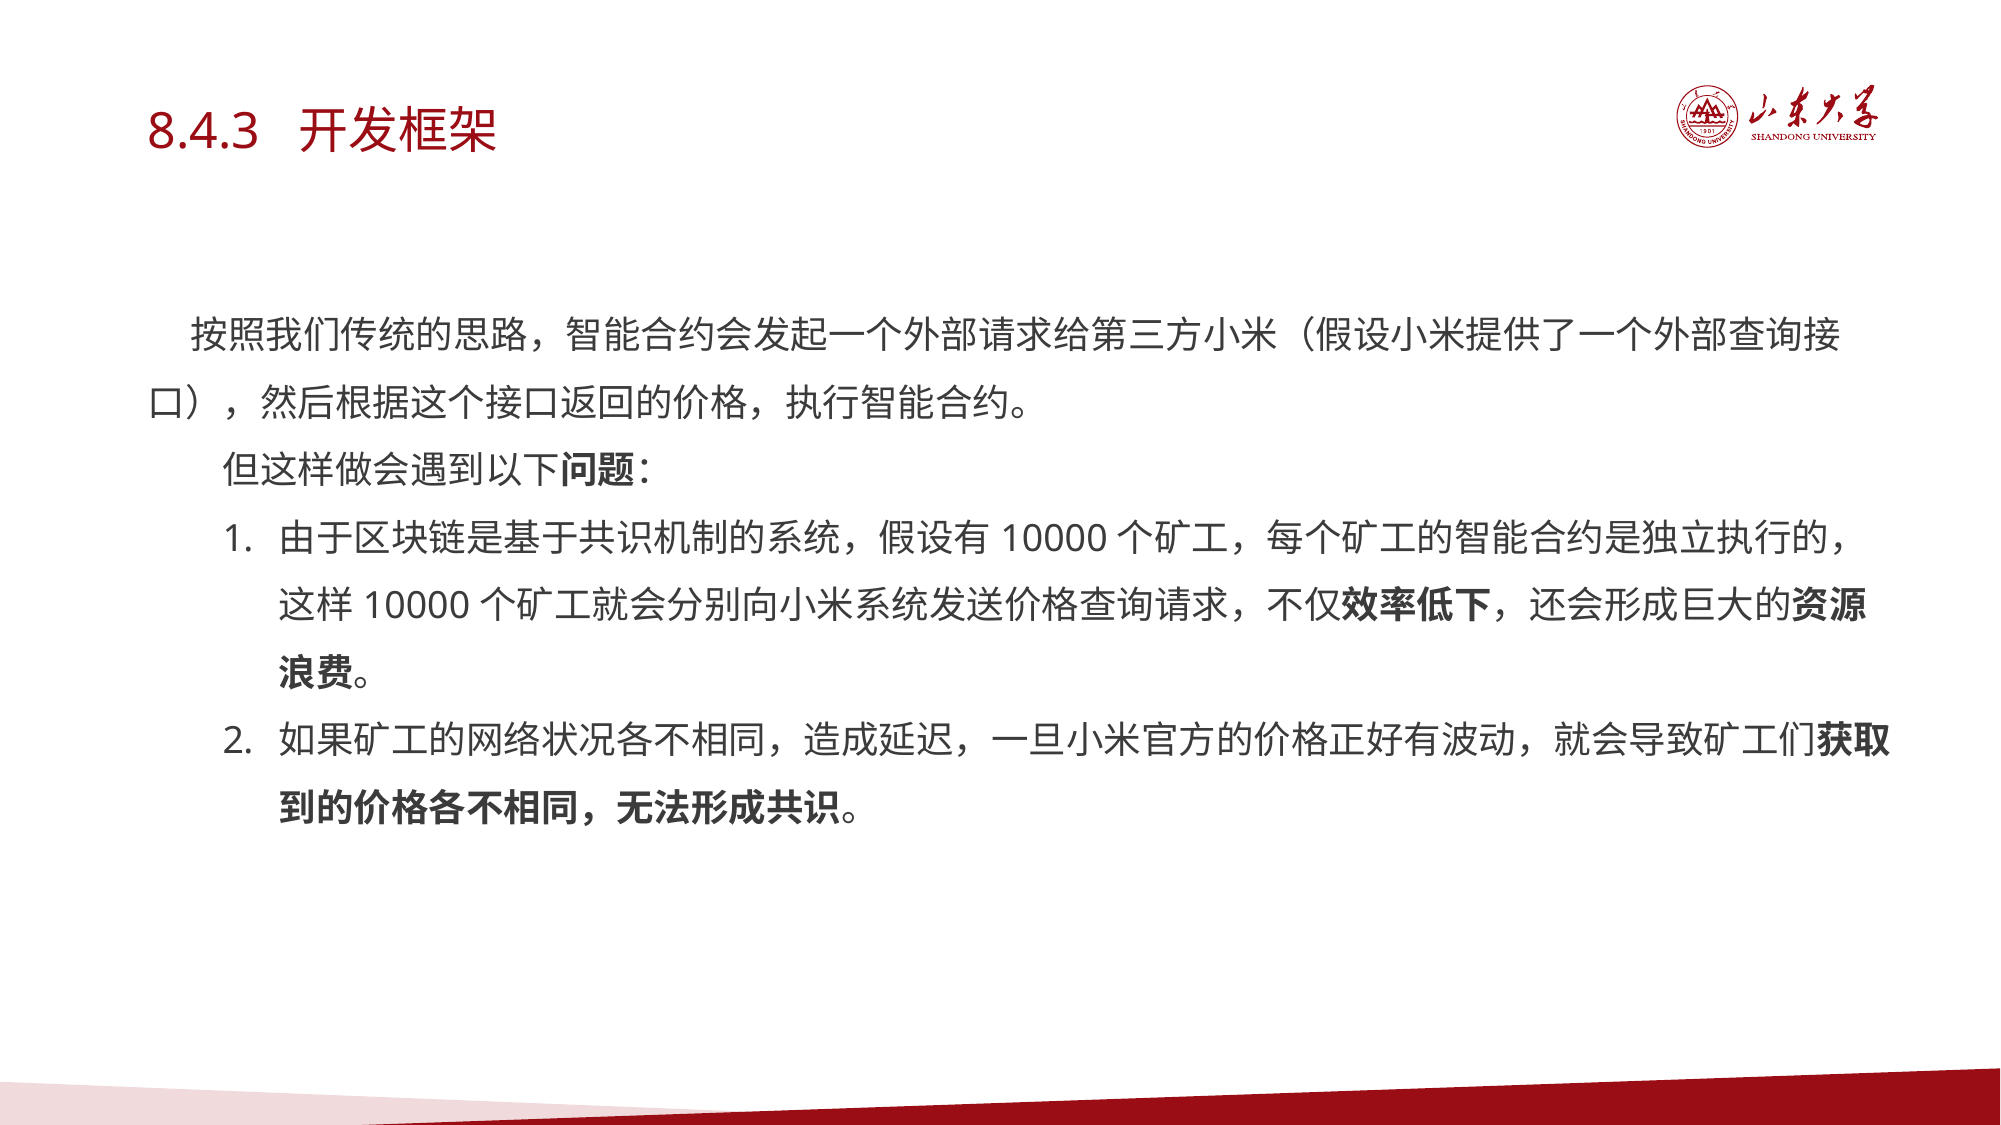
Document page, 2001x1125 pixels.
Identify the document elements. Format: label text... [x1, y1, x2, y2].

text_box 按照我们传统的思路，智能合约会发起一个外部请求给第三方小米（假设小米提供了一个外部查询接口），然后根据这个接口返回的价格，执行智能合约。 但这样做会遇到以下问题： 由于区块链是基于共识机制的系统，假设有10000个矿工，每个矿工的智能合约是独立执行的，这样10000个矿工就会分别向小米系统发送价格查询请求，不仅效率低下，还会形成巨大的资源浪费。 如果矿工的网络状况各不相同，造成延迟，一旦小米官方的价格正好有波动，就会导致矿工们获取到的价格各不相同，无法形成共识。 [132, 168, 1914, 1039]
text_box 8.4.3 开发框架 [132, 90, 1036, 166]
